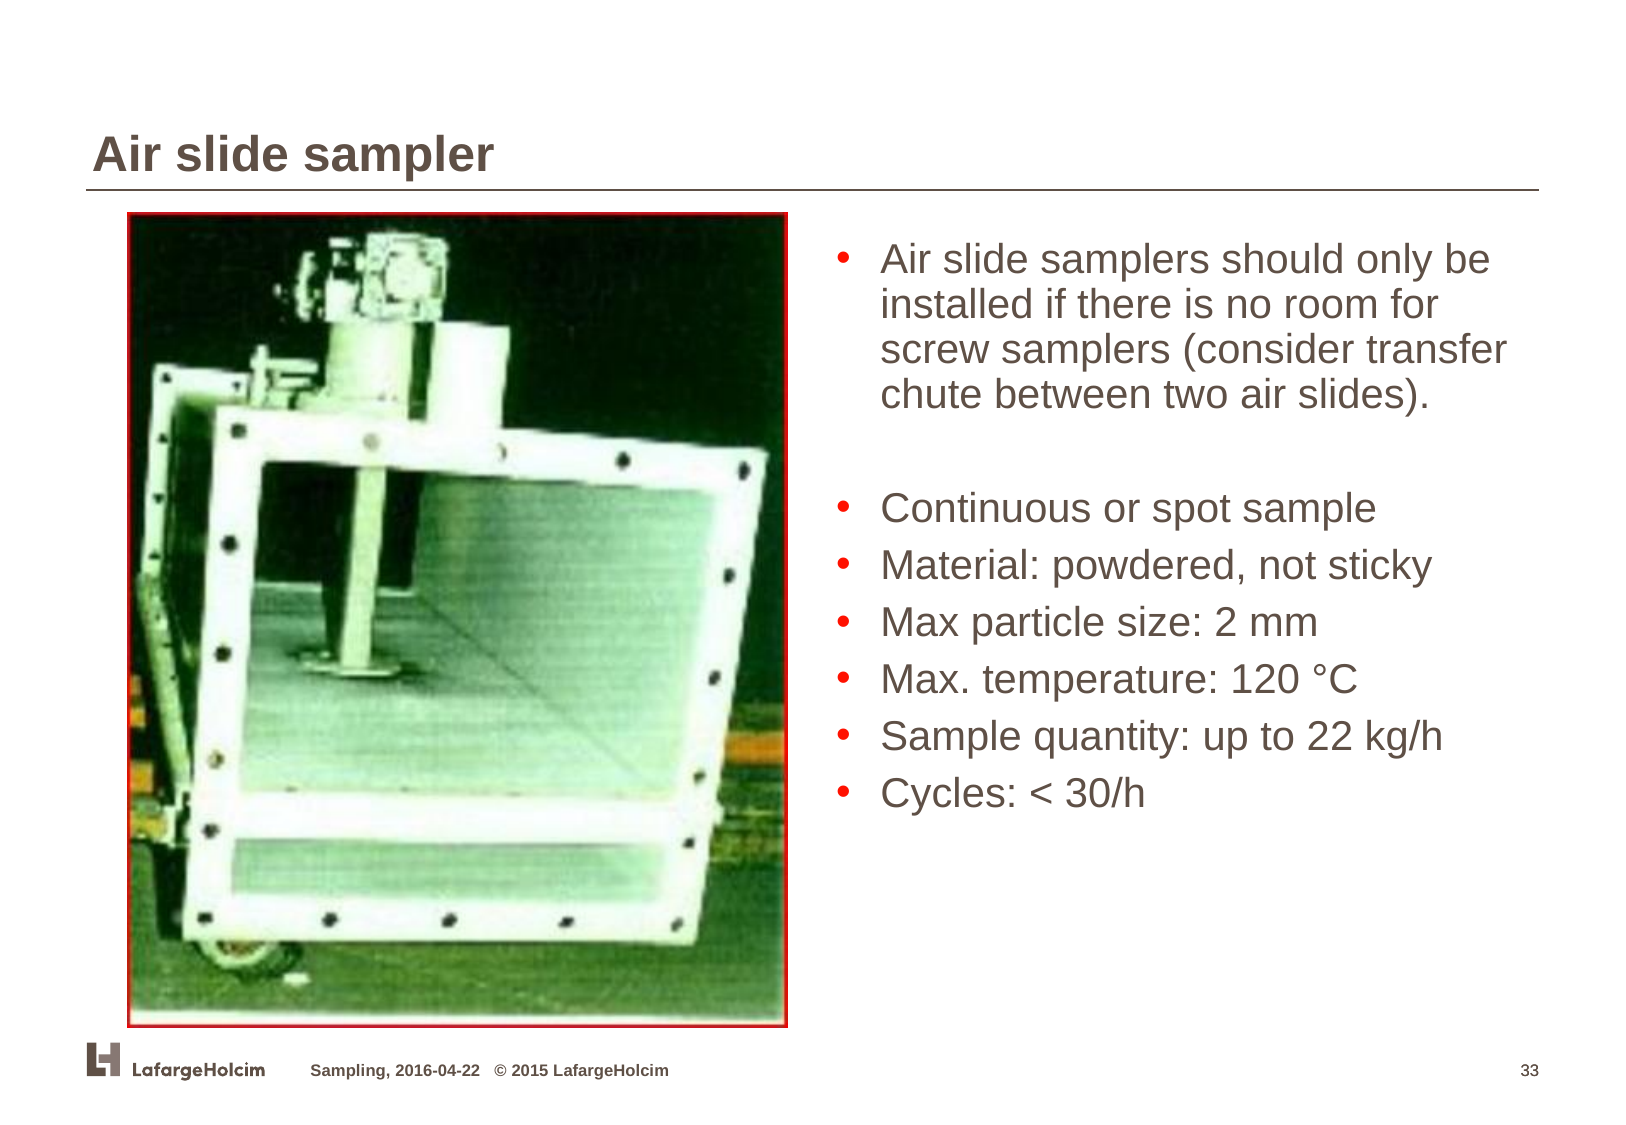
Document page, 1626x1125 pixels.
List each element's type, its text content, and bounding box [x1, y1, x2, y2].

text_box Air slide sampler [91, 54, 1532, 184]
list Air slide samplers should only be installed if there is no room for screw samplers (consider transfer chute between two air slides). Continuous or spot sample Material: powdered, not sticky Max particle size: 2 mm Max. temperature: 120 °C Sample quantity: up to 22 kg/h Cycles: < 30/h [835, 237, 1540, 1015]
picture [127, 212, 788, 1029]
footer Sampling, 2016-04-22 © 2015 LafargeHolcim [310, 1052, 831, 1080]
slide_number 33 [1467, 1052, 1540, 1080]
